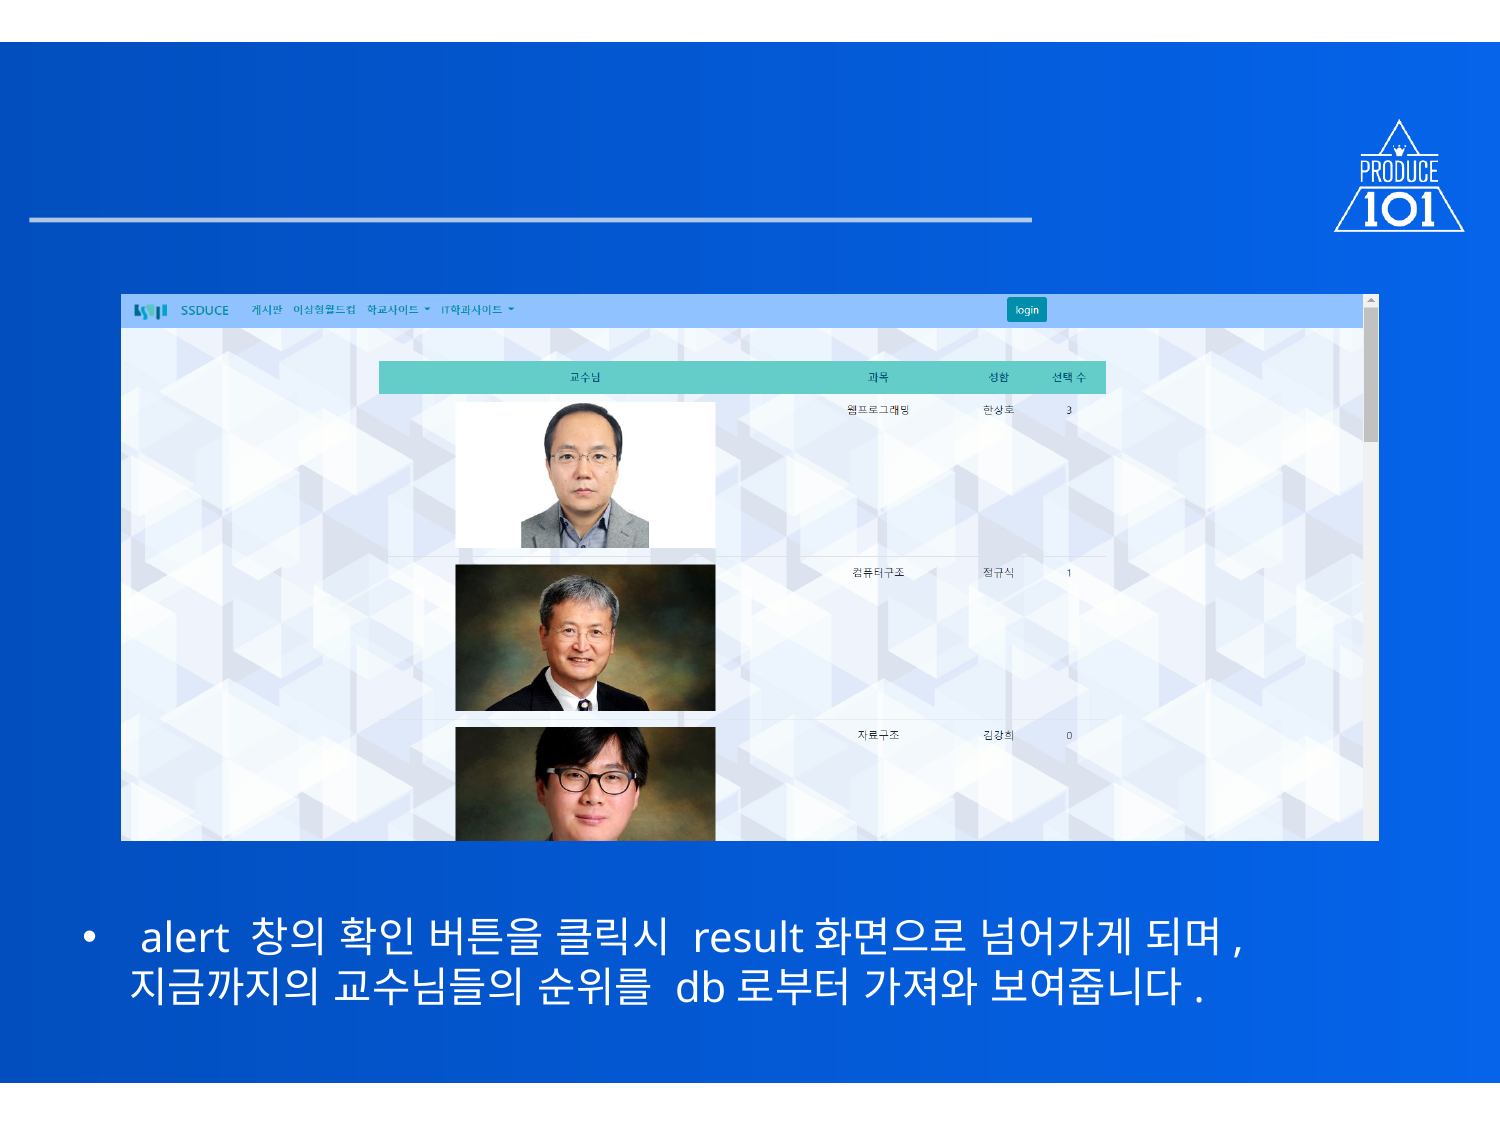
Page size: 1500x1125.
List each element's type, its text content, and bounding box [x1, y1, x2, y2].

text_box [0, 41, 1500, 1084]
picture [120, 294, 1380, 841]
picture [1333, 119, 1465, 232]
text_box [29, 97, 836, 219]
text_box alert 창의 확인 버튼을 클릭시 result화면으로 넘어가게 되며, 지금까지의 교수님들의 순위를 db로부터 가져와 보여줍니다. [67, 903, 1433, 1019]
